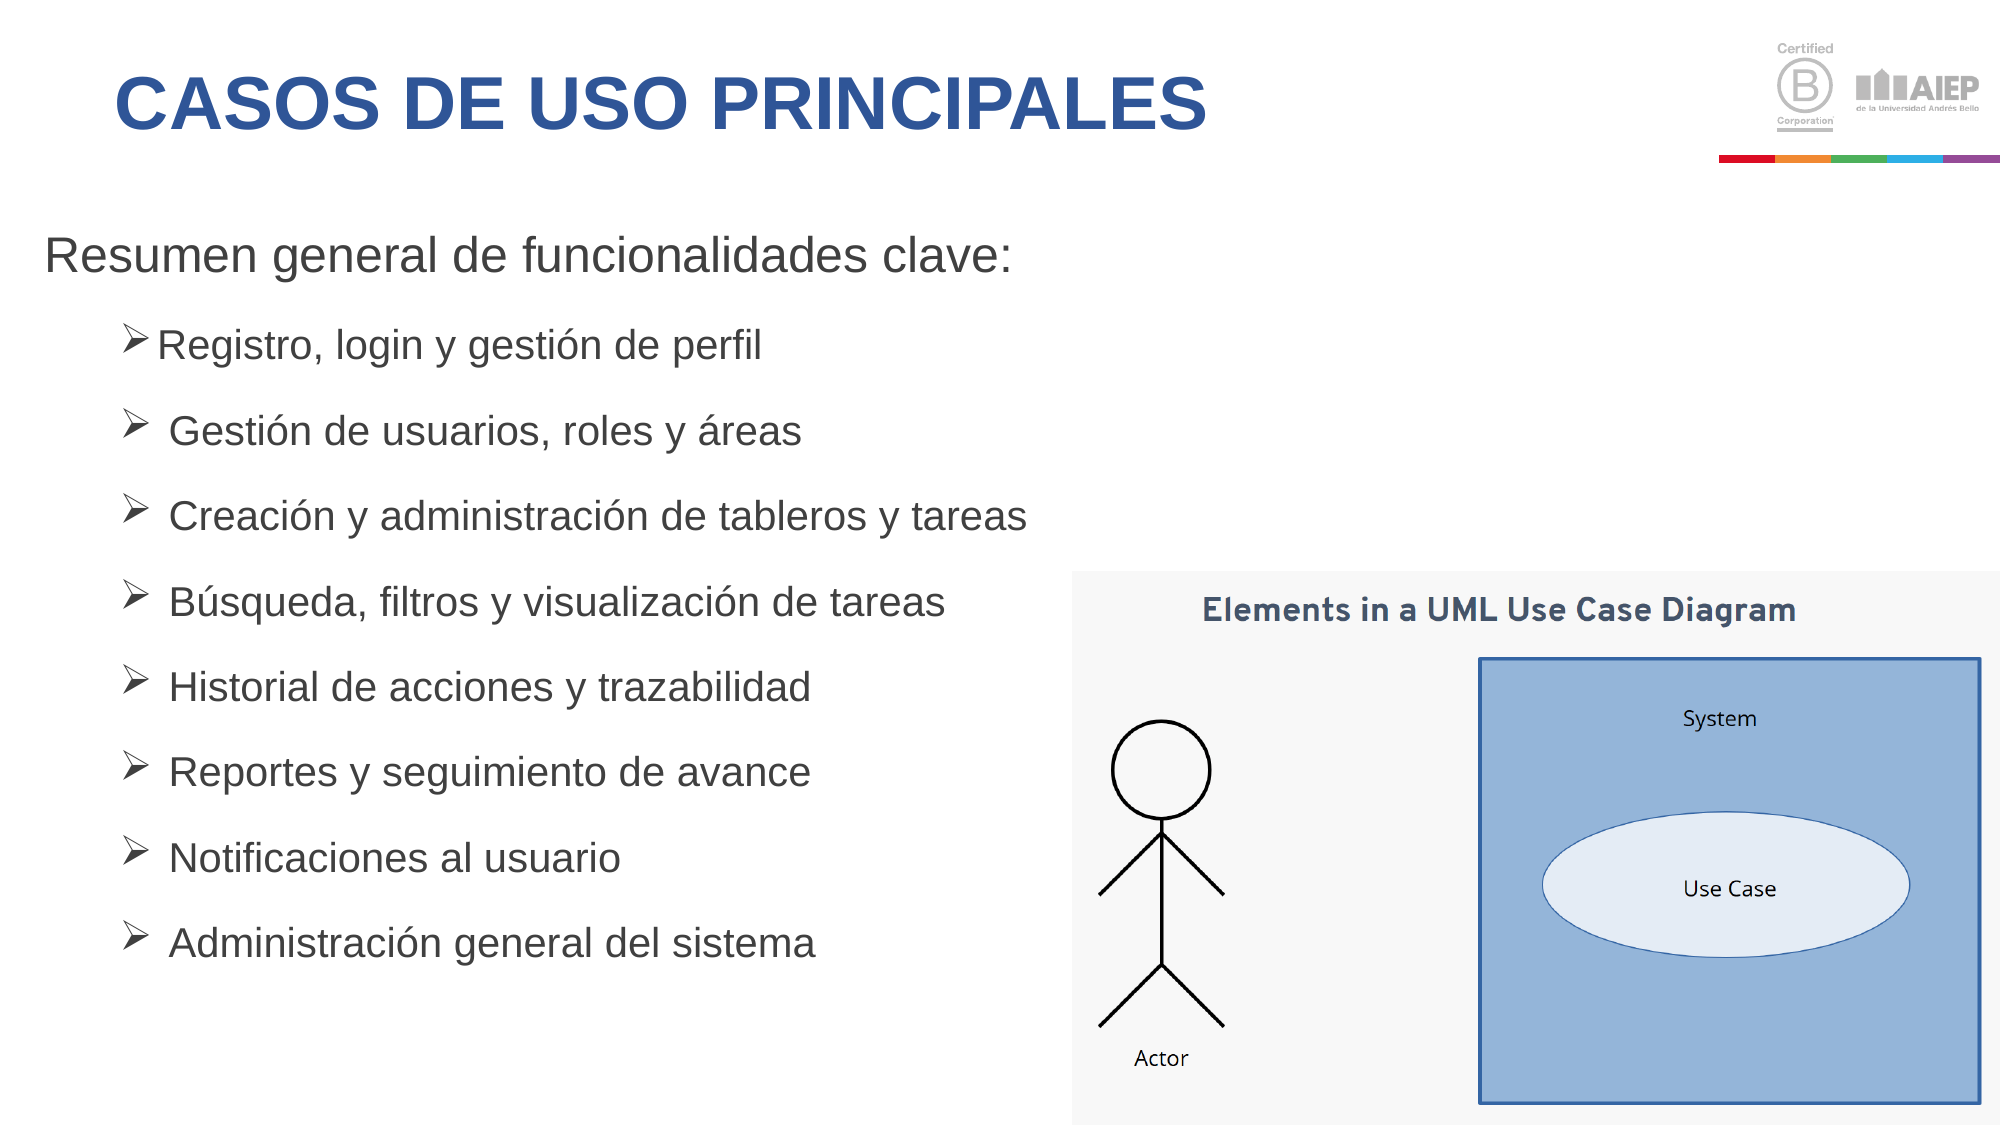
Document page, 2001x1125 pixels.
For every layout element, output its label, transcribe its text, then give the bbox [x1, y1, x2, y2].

list Resumen general de funcionalidades clave: Registro, login y gestión de perfil Gestión de usuarios, roles y áreas Creación y administración de tableros y tareas Búsqueda, filtros y visualización de tareas Historial de acciones y trazabilidad Reportes y seguimiento de avance Notificaciones al usuario Administración general del sistema [29, 221, 1100, 1014]
title Casos de Uso Principales [99, 48, 1274, 163]
picture [1072, 571, 2000, 1125]
